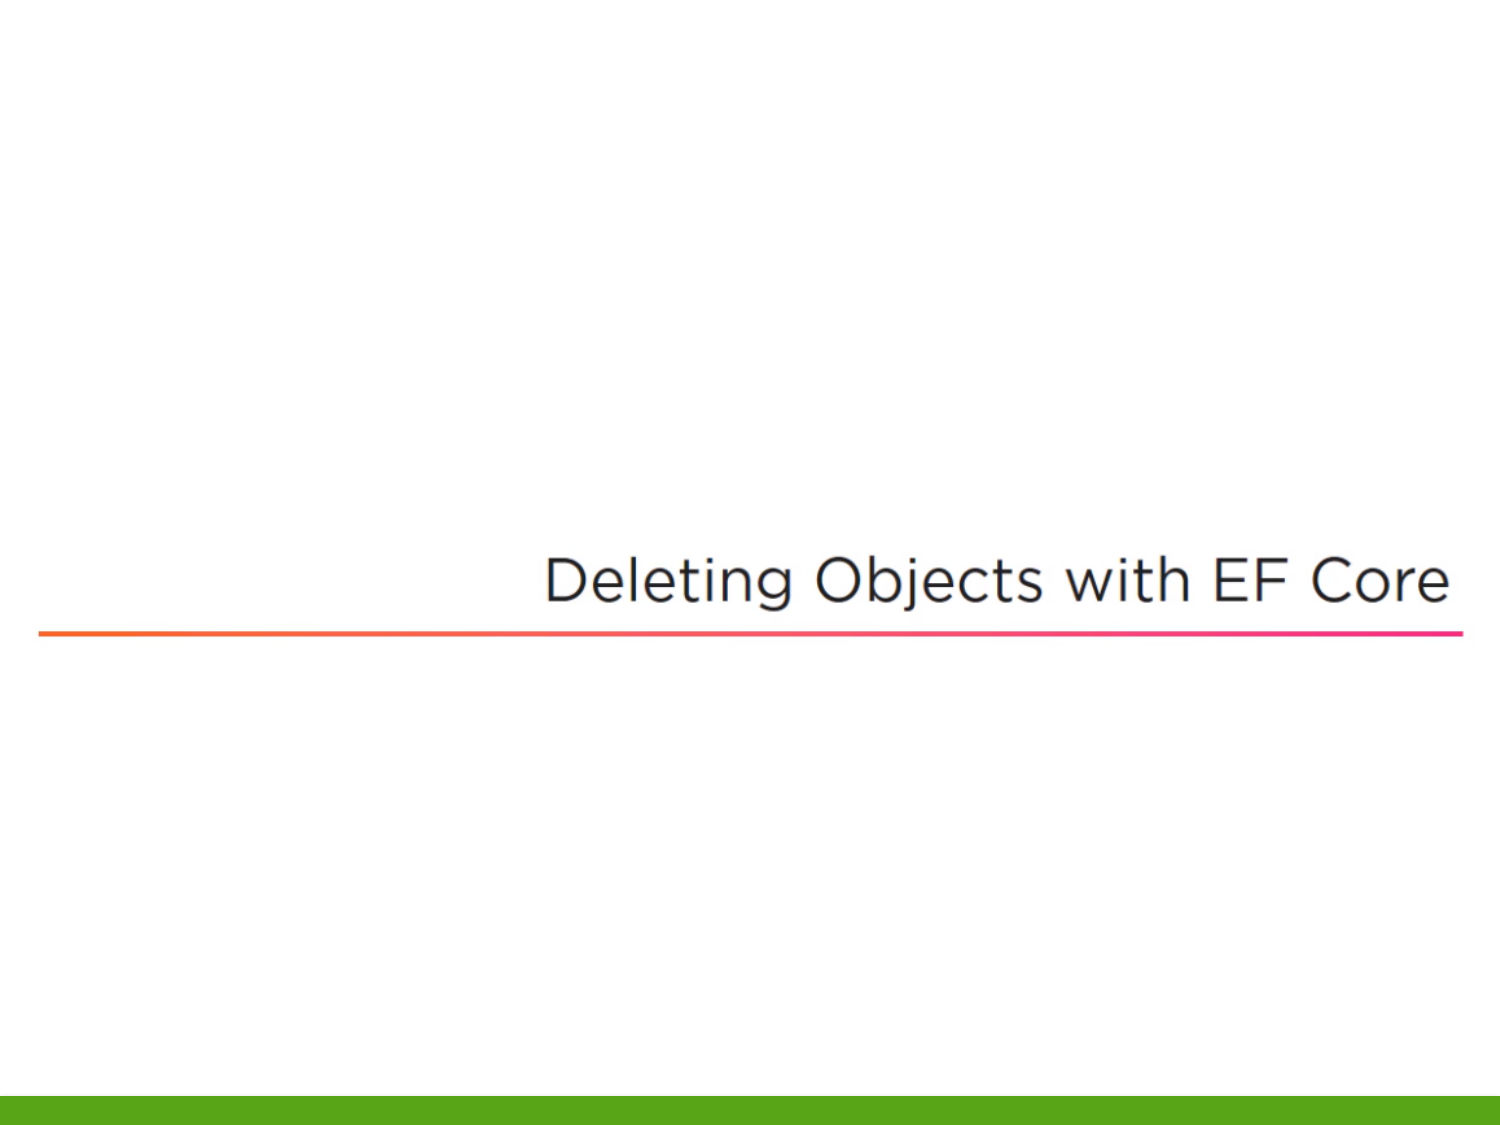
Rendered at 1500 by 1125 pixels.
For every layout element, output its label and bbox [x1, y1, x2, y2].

picture [0, 383, 1500, 742]
